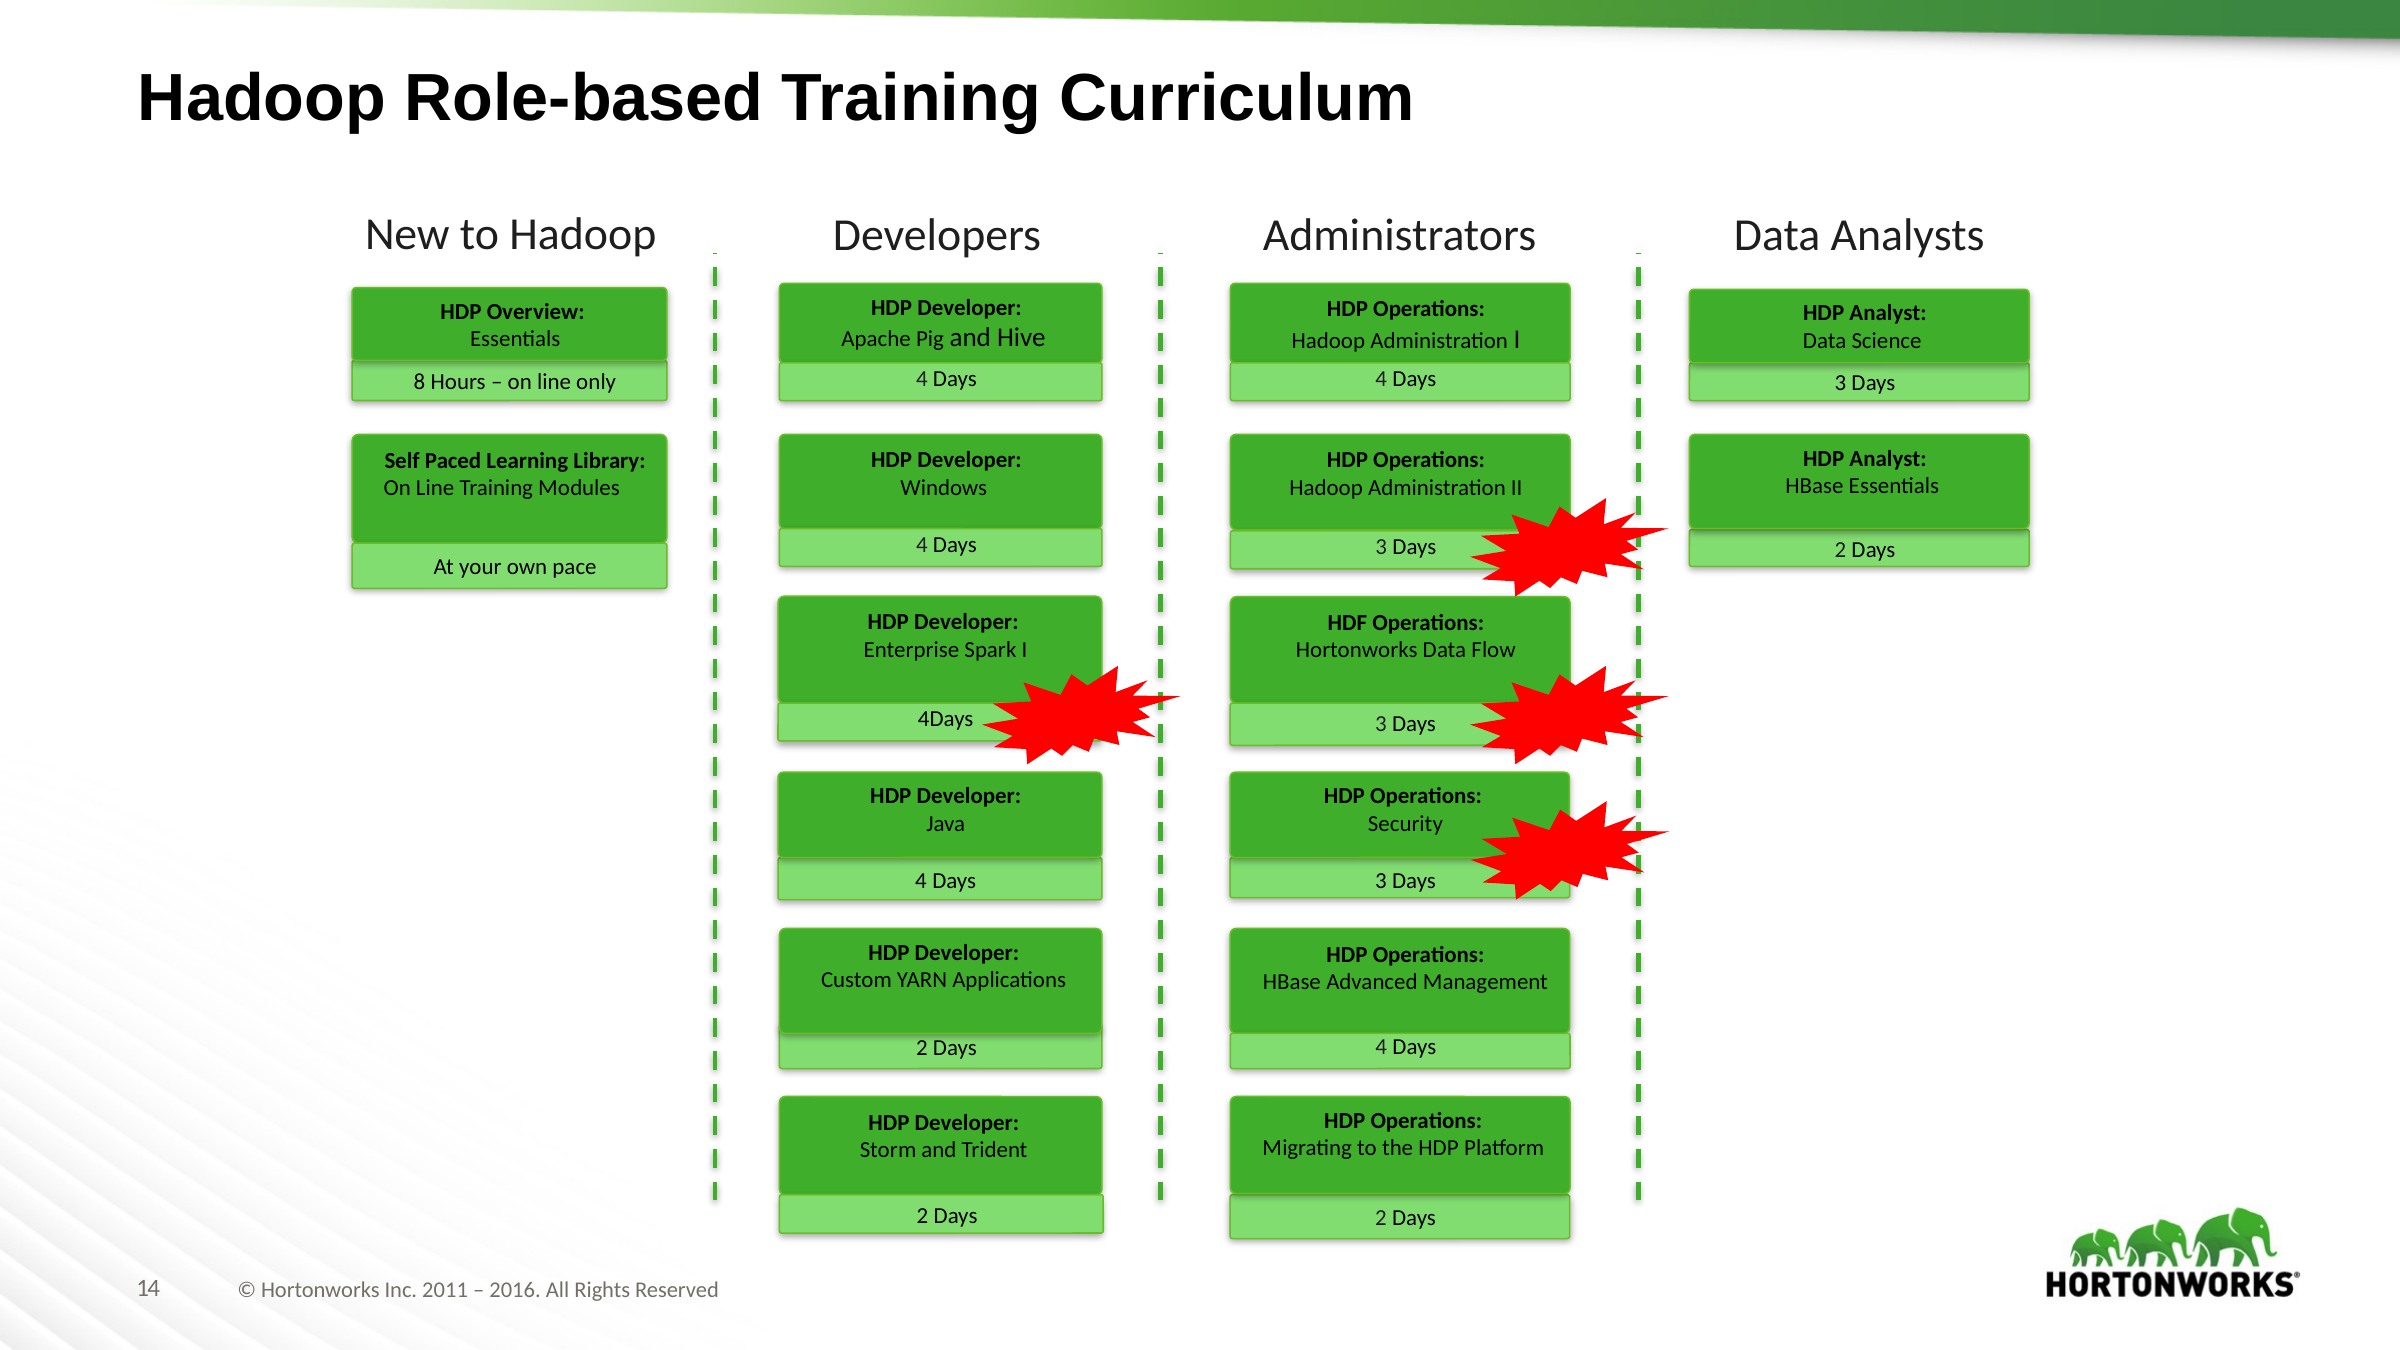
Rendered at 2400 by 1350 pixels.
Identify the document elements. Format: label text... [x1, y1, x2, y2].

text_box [334, 195, 2030, 1239]
title Hadoop Role-based Training Curriculum [120, 0, 2280, 200]
picture [0, 0, 2400, 1350]
